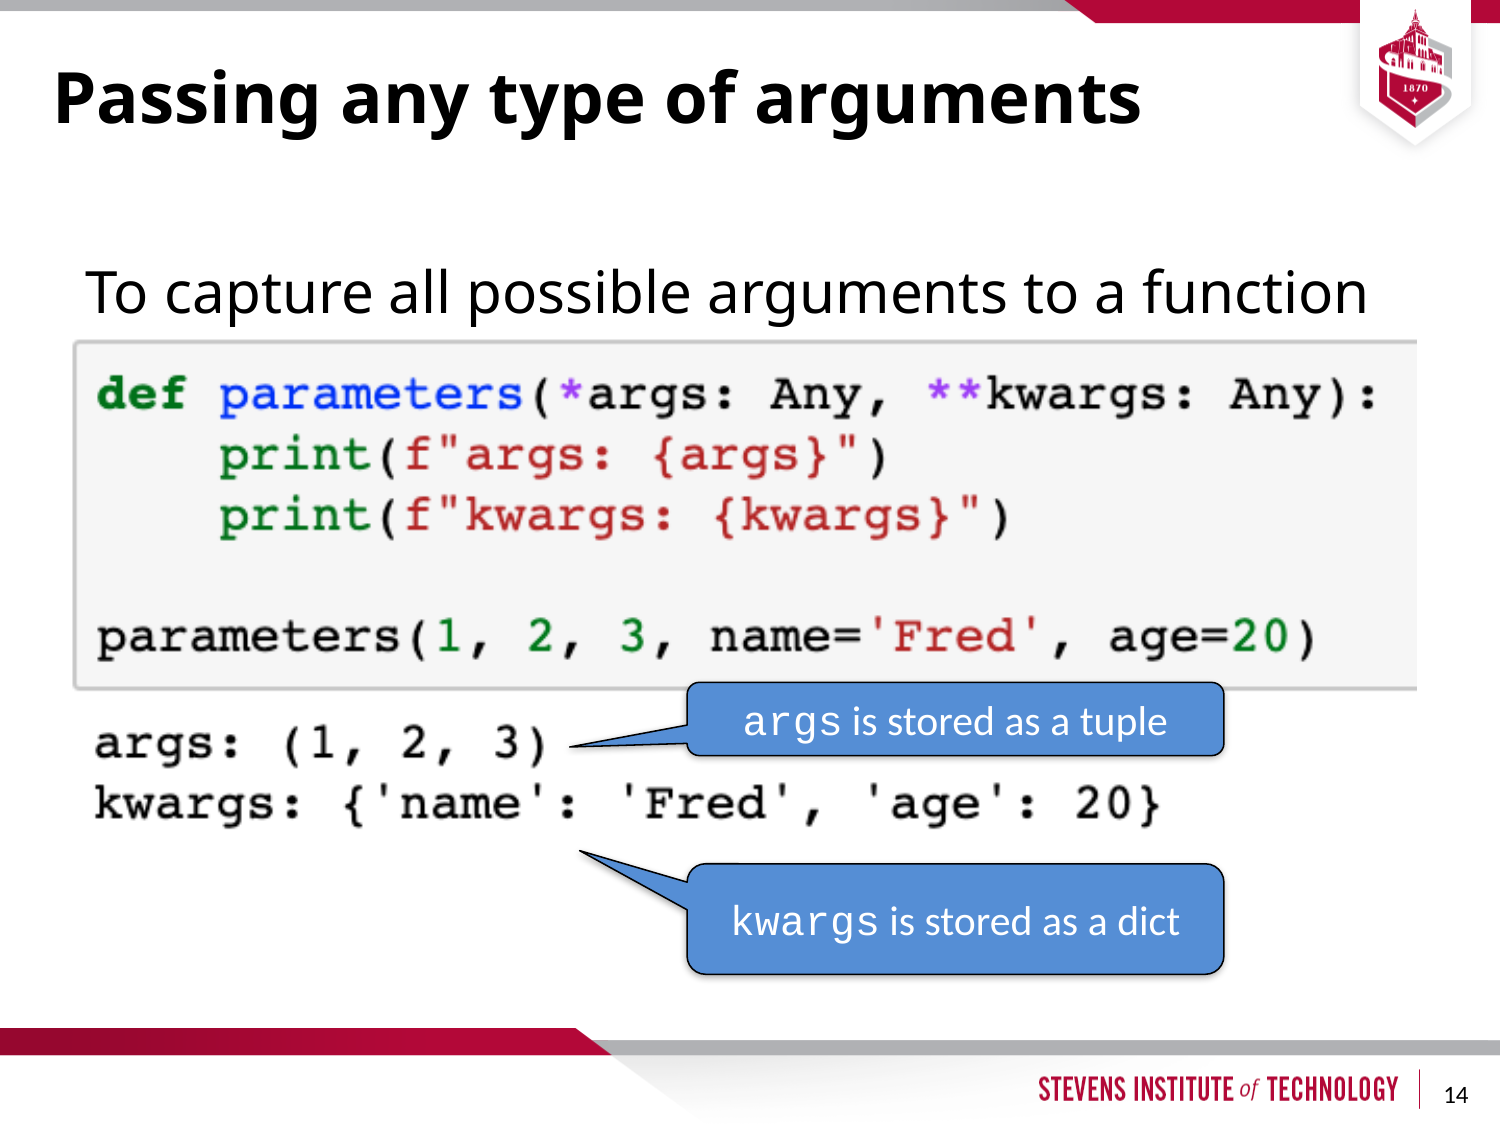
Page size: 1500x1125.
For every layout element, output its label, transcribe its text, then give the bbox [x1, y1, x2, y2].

title Passing any type of arguments [37, 45, 1338, 150]
list To capture all possible arguments to a function [71, 247, 1459, 988]
text_box kwargs is stored as a dict [587, 856, 1225, 976]
picture [0, 1028, 1500, 1125]
slide_number 14 [1428, 1071, 1490, 1108]
picture [0, 0, 1500, 160]
picture [70, 334, 1418, 848]
